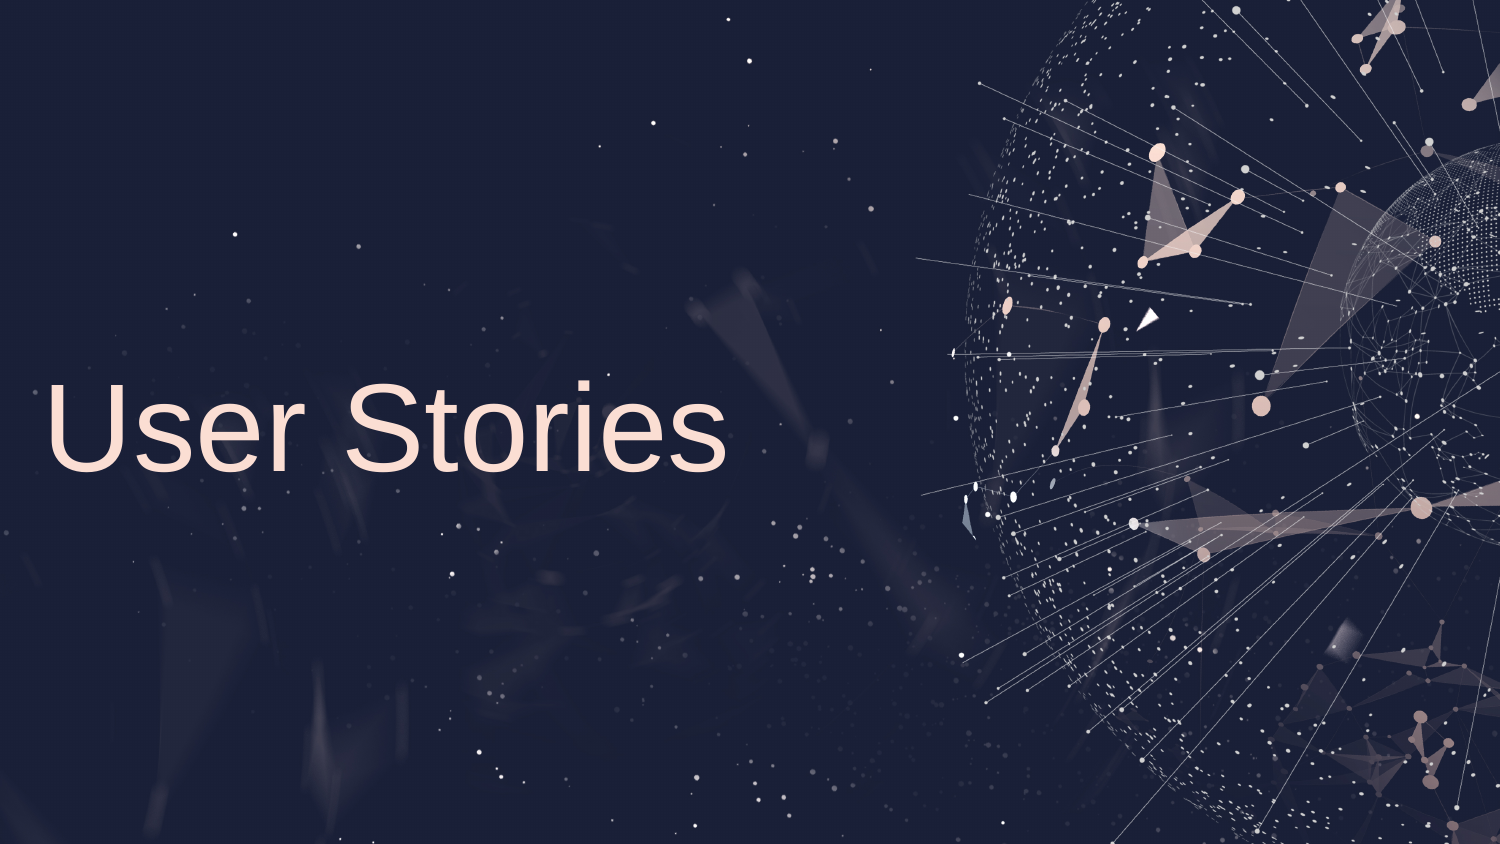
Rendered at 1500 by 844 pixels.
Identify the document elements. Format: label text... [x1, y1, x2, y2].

text_box User Stories [28, 338, 746, 504]
picture [0, 0, 1500, 844]
